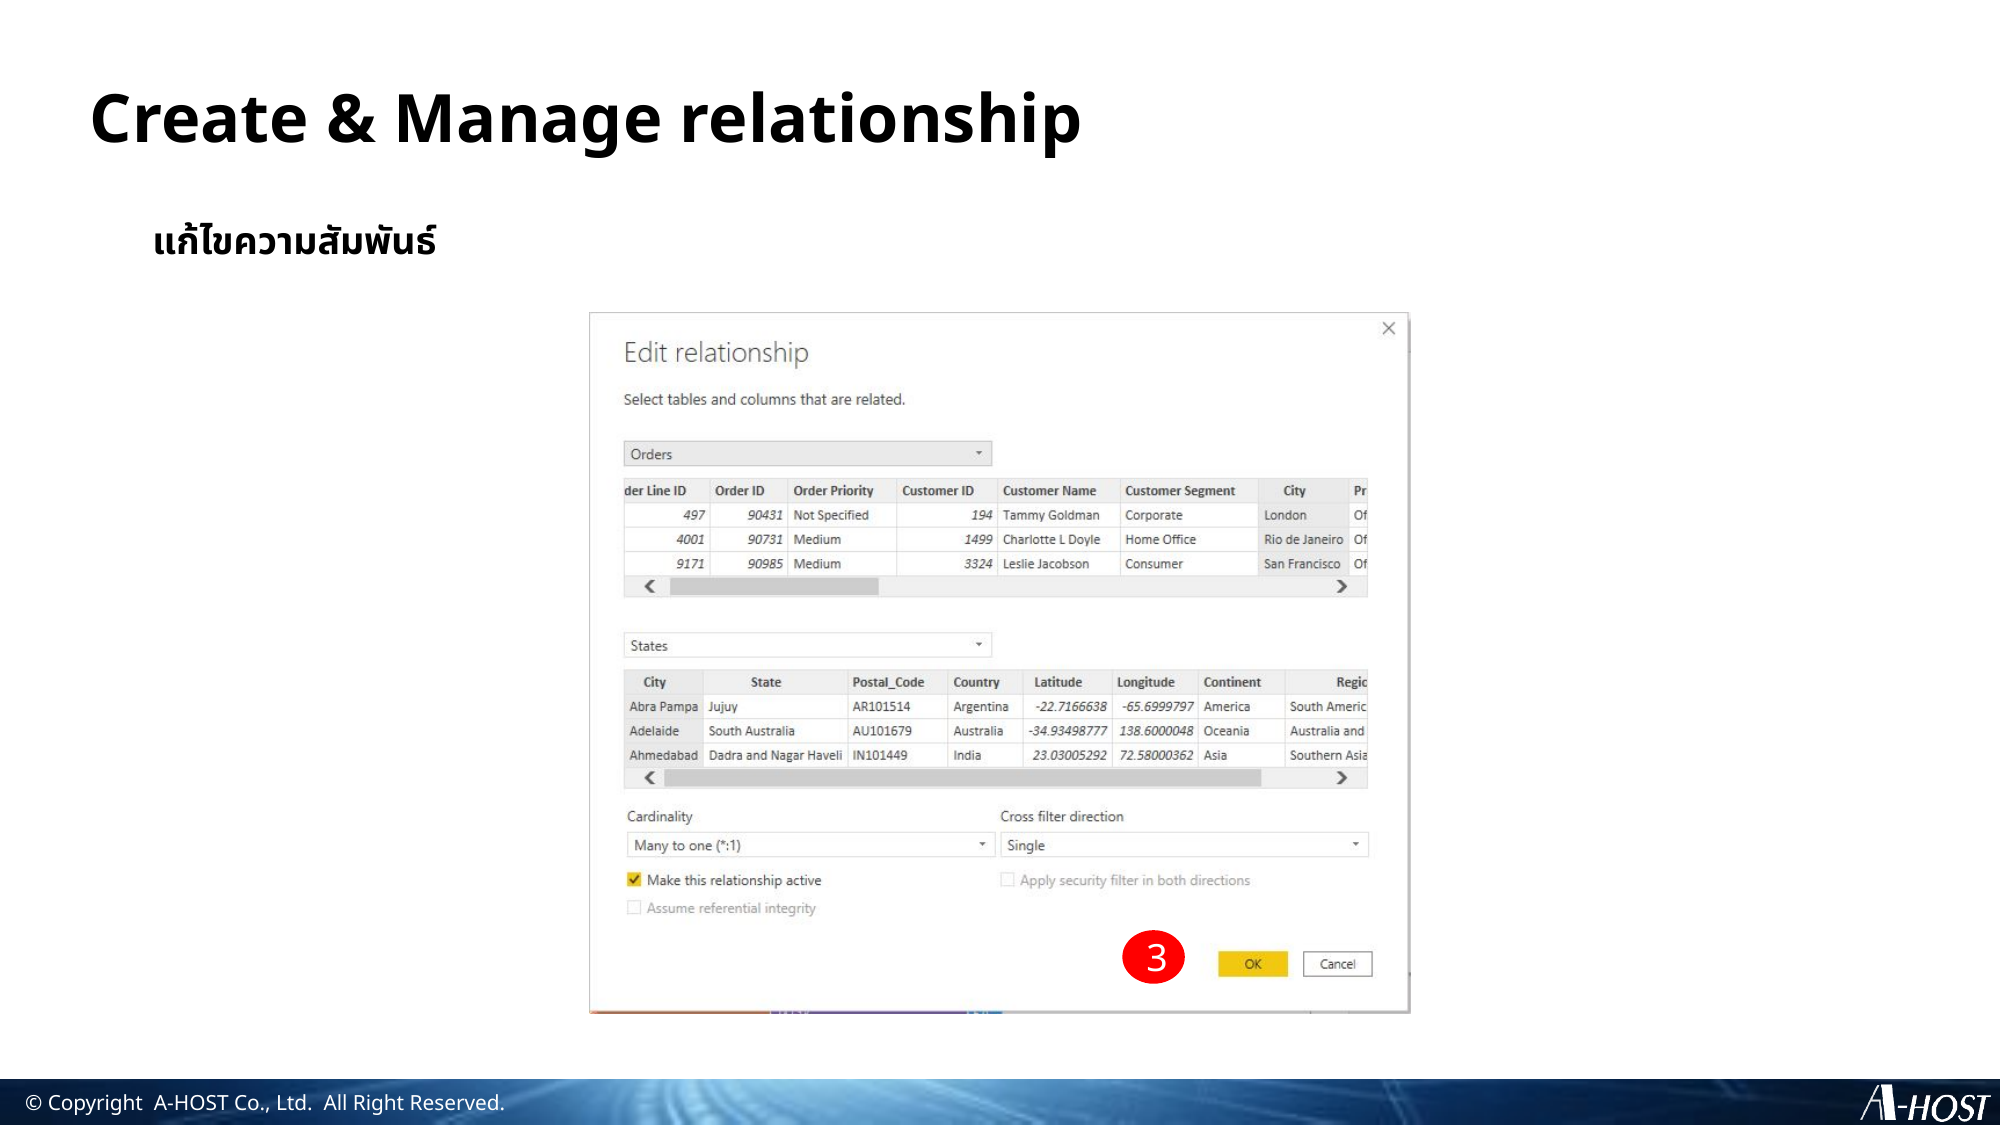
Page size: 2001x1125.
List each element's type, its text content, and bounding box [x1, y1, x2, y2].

text_box แก้ไขความสัมพันธ์ [137, 206, 1457, 270]
title Create & Manage relationship [74, 0, 1926, 165]
picture [589, 312, 1411, 1014]
picture [0, 1079, 2000, 1125]
